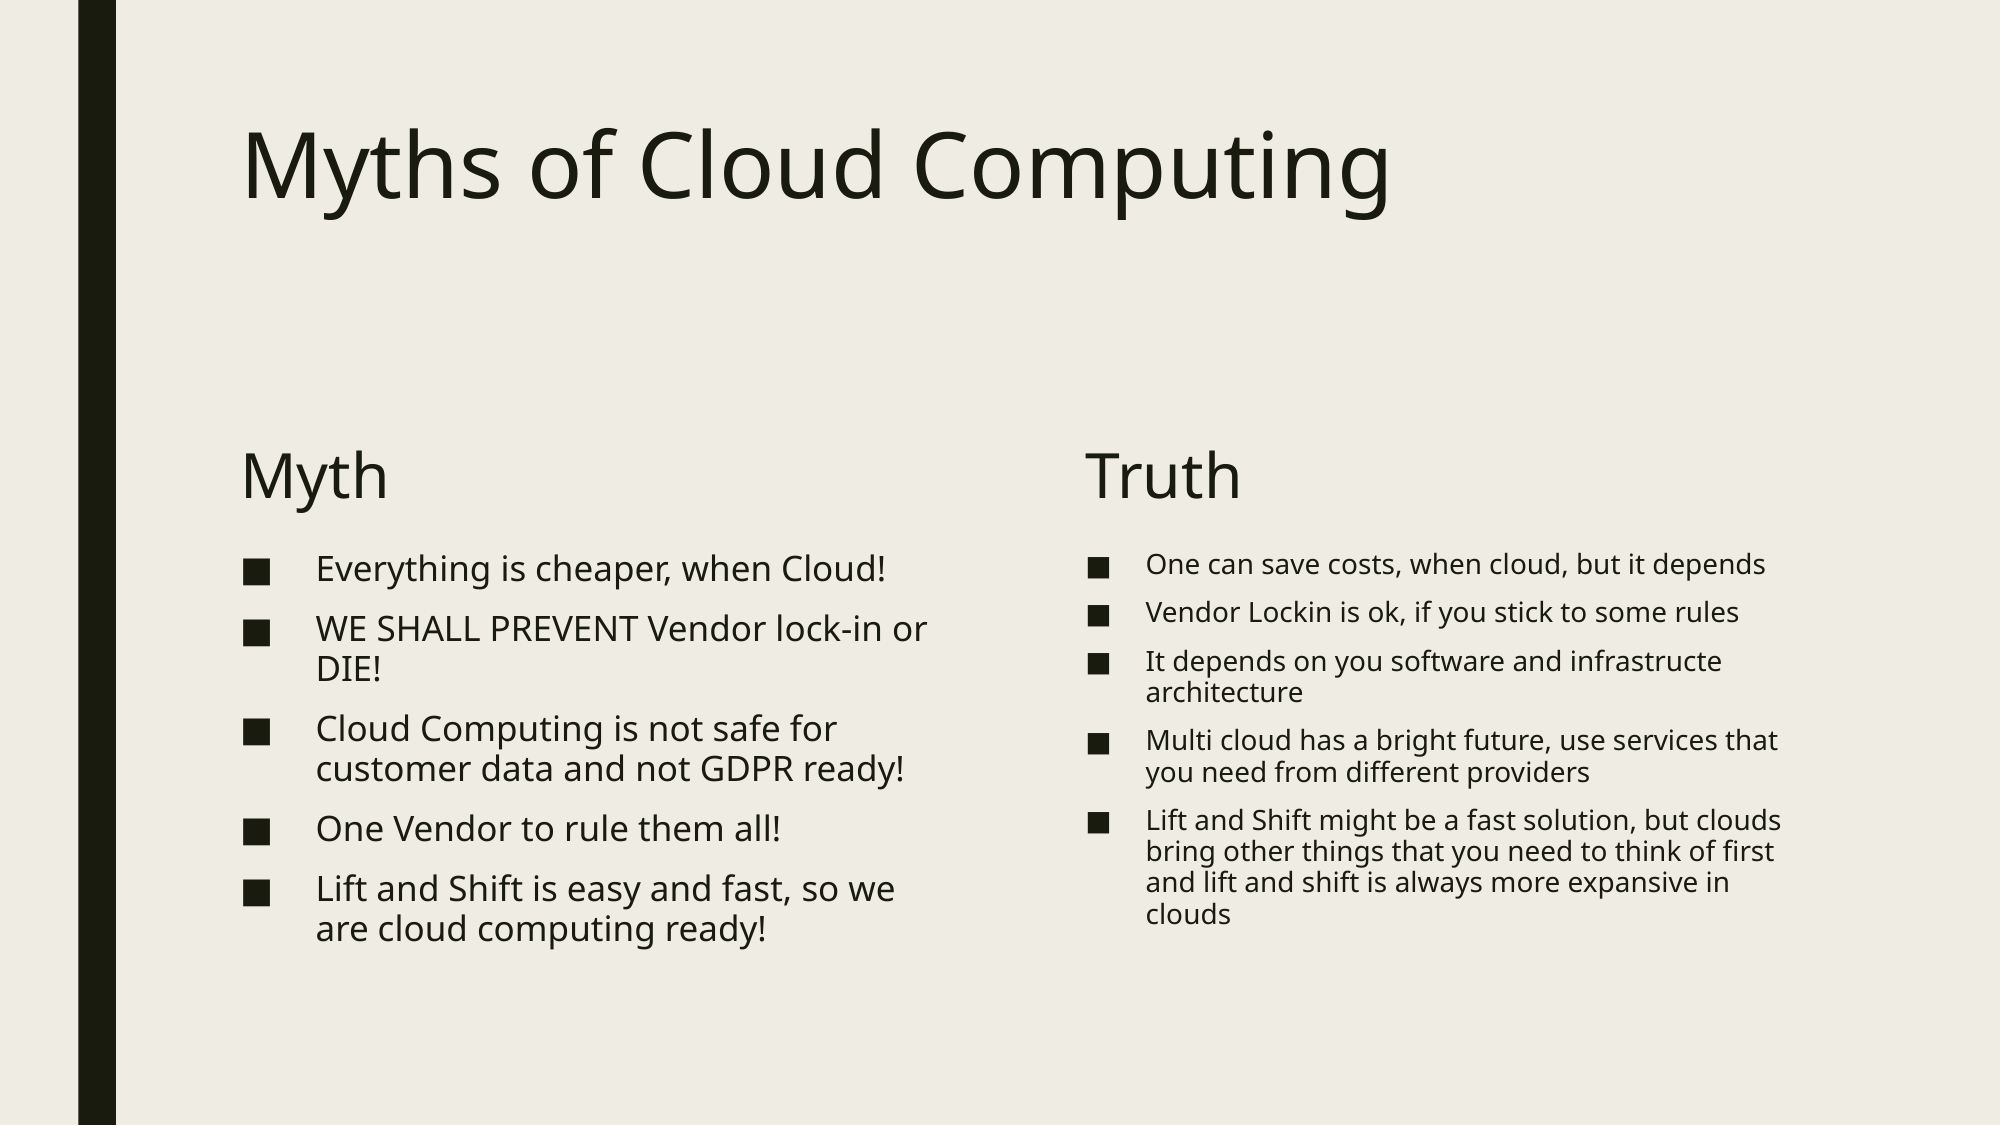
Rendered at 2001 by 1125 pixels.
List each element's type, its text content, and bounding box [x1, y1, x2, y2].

list Truth [1070, 383, 1800, 520]
list Everything is cheaper, when Cloud! WE SHALL PREVENT Vendor lock-in or DIE! Cloud Computing is not safe for customer data and not GDPR ready! One Vendor to rule them all! Lift and Shift is easy and fast, so we are cloud computing ready! [225, 542, 954, 963]
list One can save costs, when cloud, but it depends Vendor Lockin is ok, if you stick to some rules It depends on you software and infrastructe architecture Multi cloud has a bright future, use services that you need from different providers Lift and Shift might be a fast solution, but clouds bring other things that you need to think of first and lift and shift is always more expansive in clouds [1070, 542, 1800, 963]
title Myths of Cloud Computing [225, 112, 1800, 357]
list Myth [225, 383, 954, 520]
